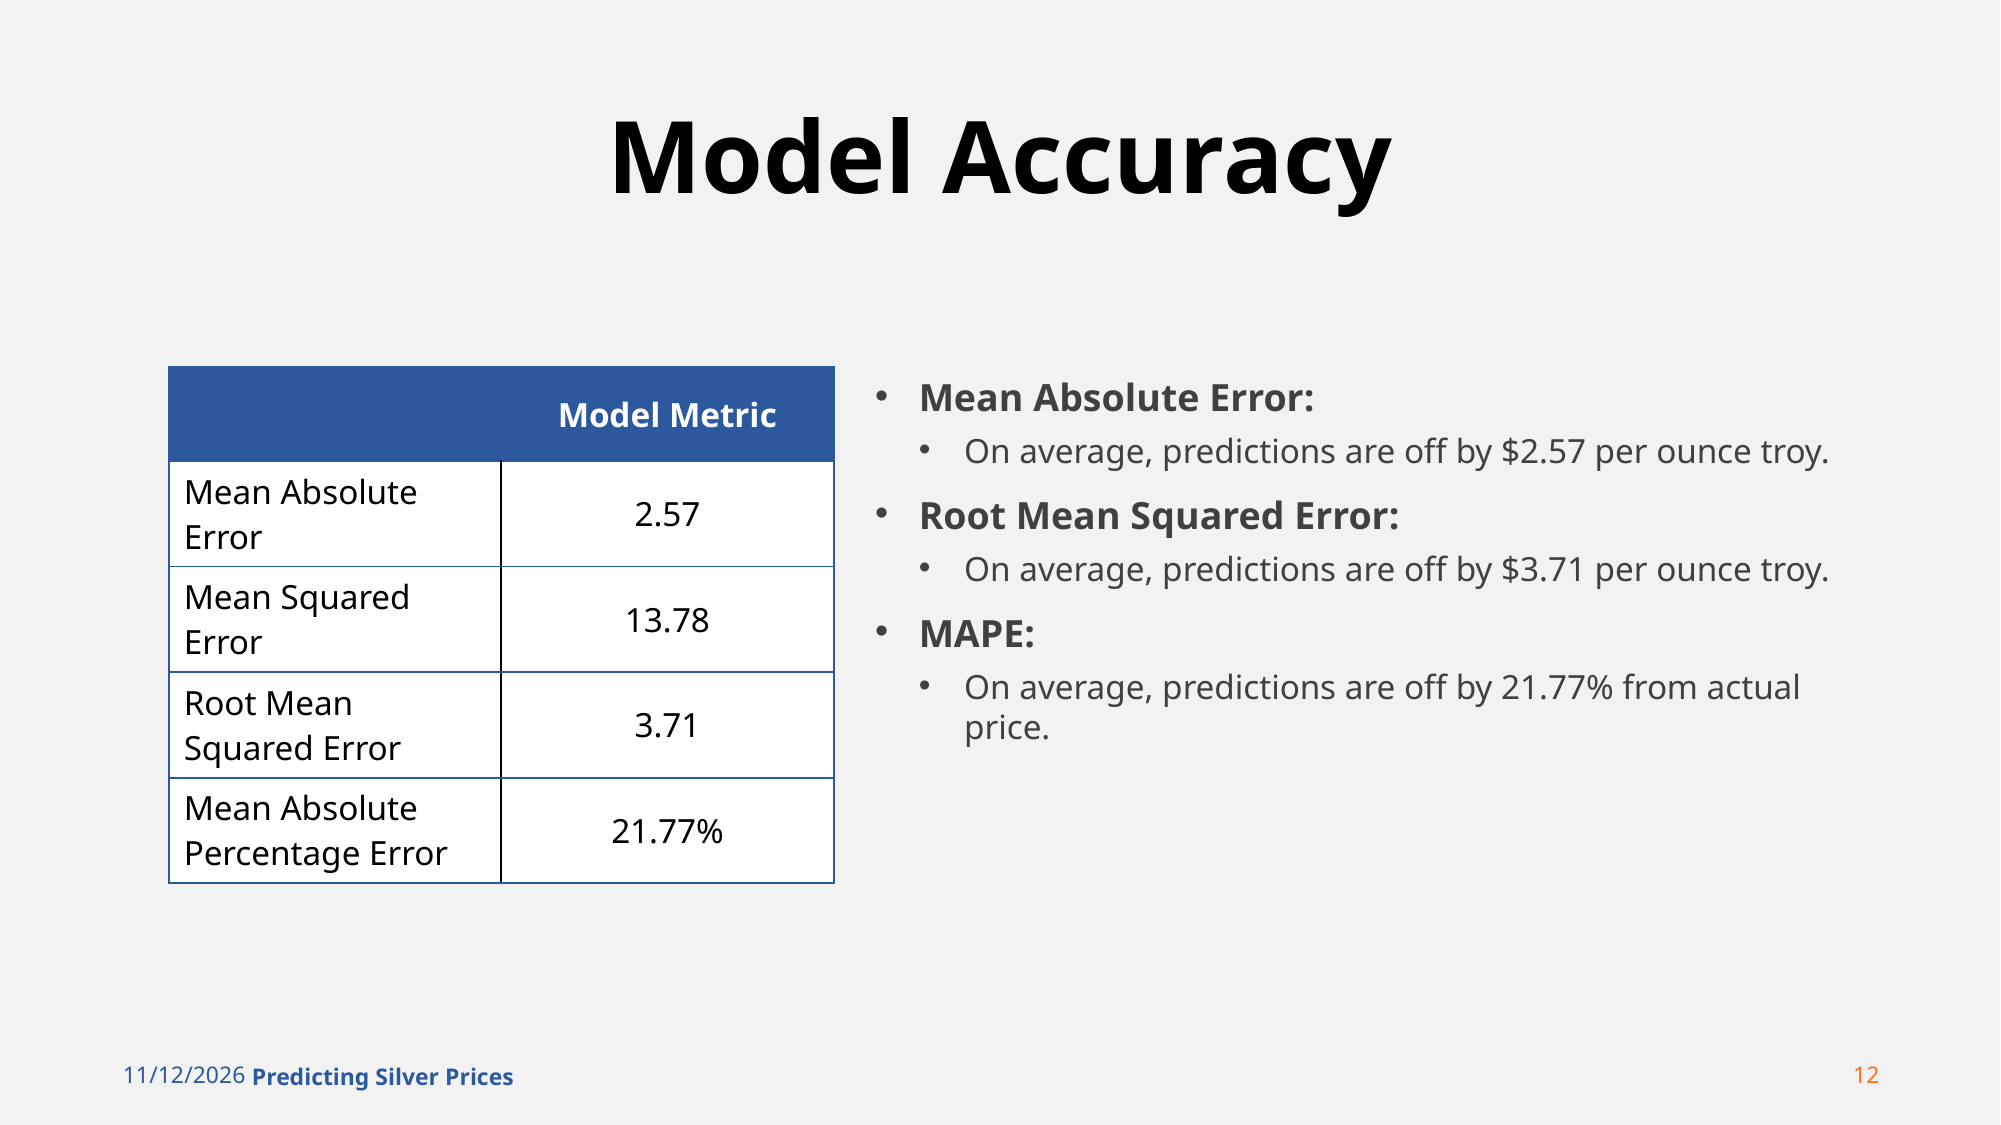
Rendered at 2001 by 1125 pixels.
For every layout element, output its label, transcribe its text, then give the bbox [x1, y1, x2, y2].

title Model Accuracy [137, 104, 1863, 219]
table_cell 21.77% [502, 779, 833, 882]
table_header [170, 368, 501, 460]
list Mean Absolute Error: On average, predictions are off by $2.57 per ounce troy. Root Mean Squared Error: On average, predictions are off by $3.71 per ounce troy. MAPE: On average, predictions are off by 21.77% from actual price. [860, 367, 1847, 1100]
table_cell 13.78 [502, 567, 833, 671]
table_cell Mean Squared Error [170, 567, 500, 671]
table_cell Mean Absolute Percentage Error [170, 779, 500, 882]
table_cell 2.57 [502, 462, 833, 566]
table_header Model Metric [501, 368, 833, 460]
table_cell Mean Absolute Error [170, 462, 500, 566]
table_cell Root Mean Squared Error [170, 673, 500, 777]
table_cell 3.71 [502, 673, 833, 777]
